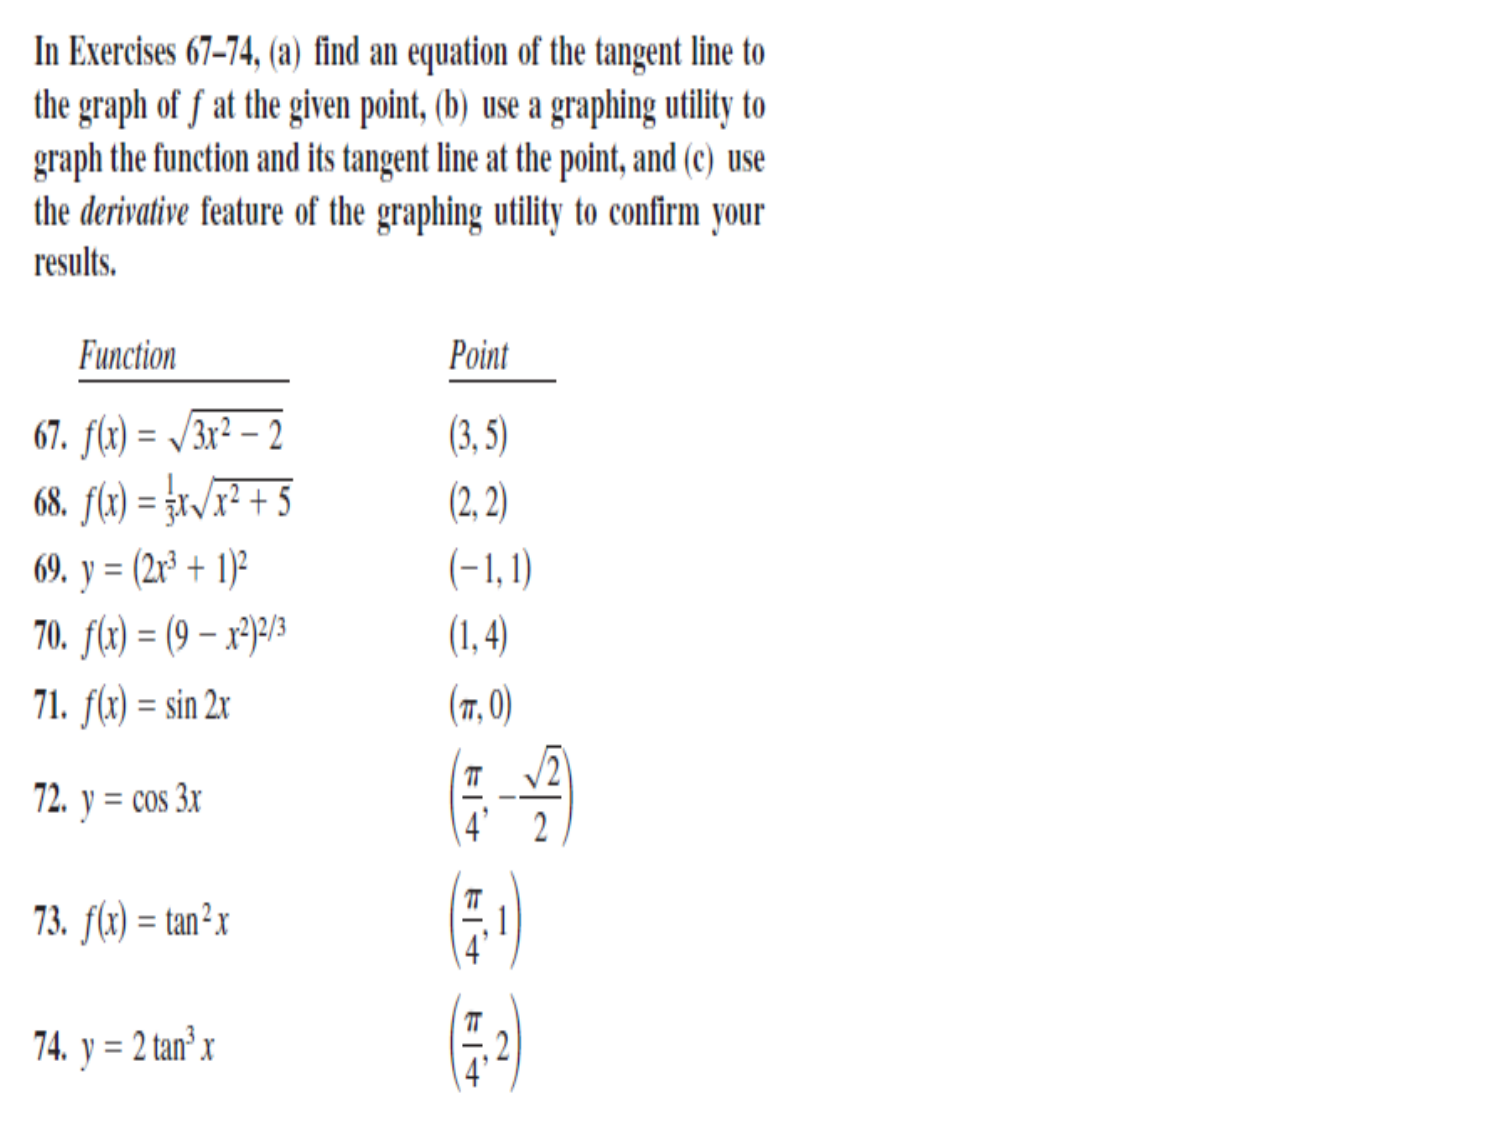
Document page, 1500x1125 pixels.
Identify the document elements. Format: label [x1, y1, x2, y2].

picture [0, 0, 788, 1125]
